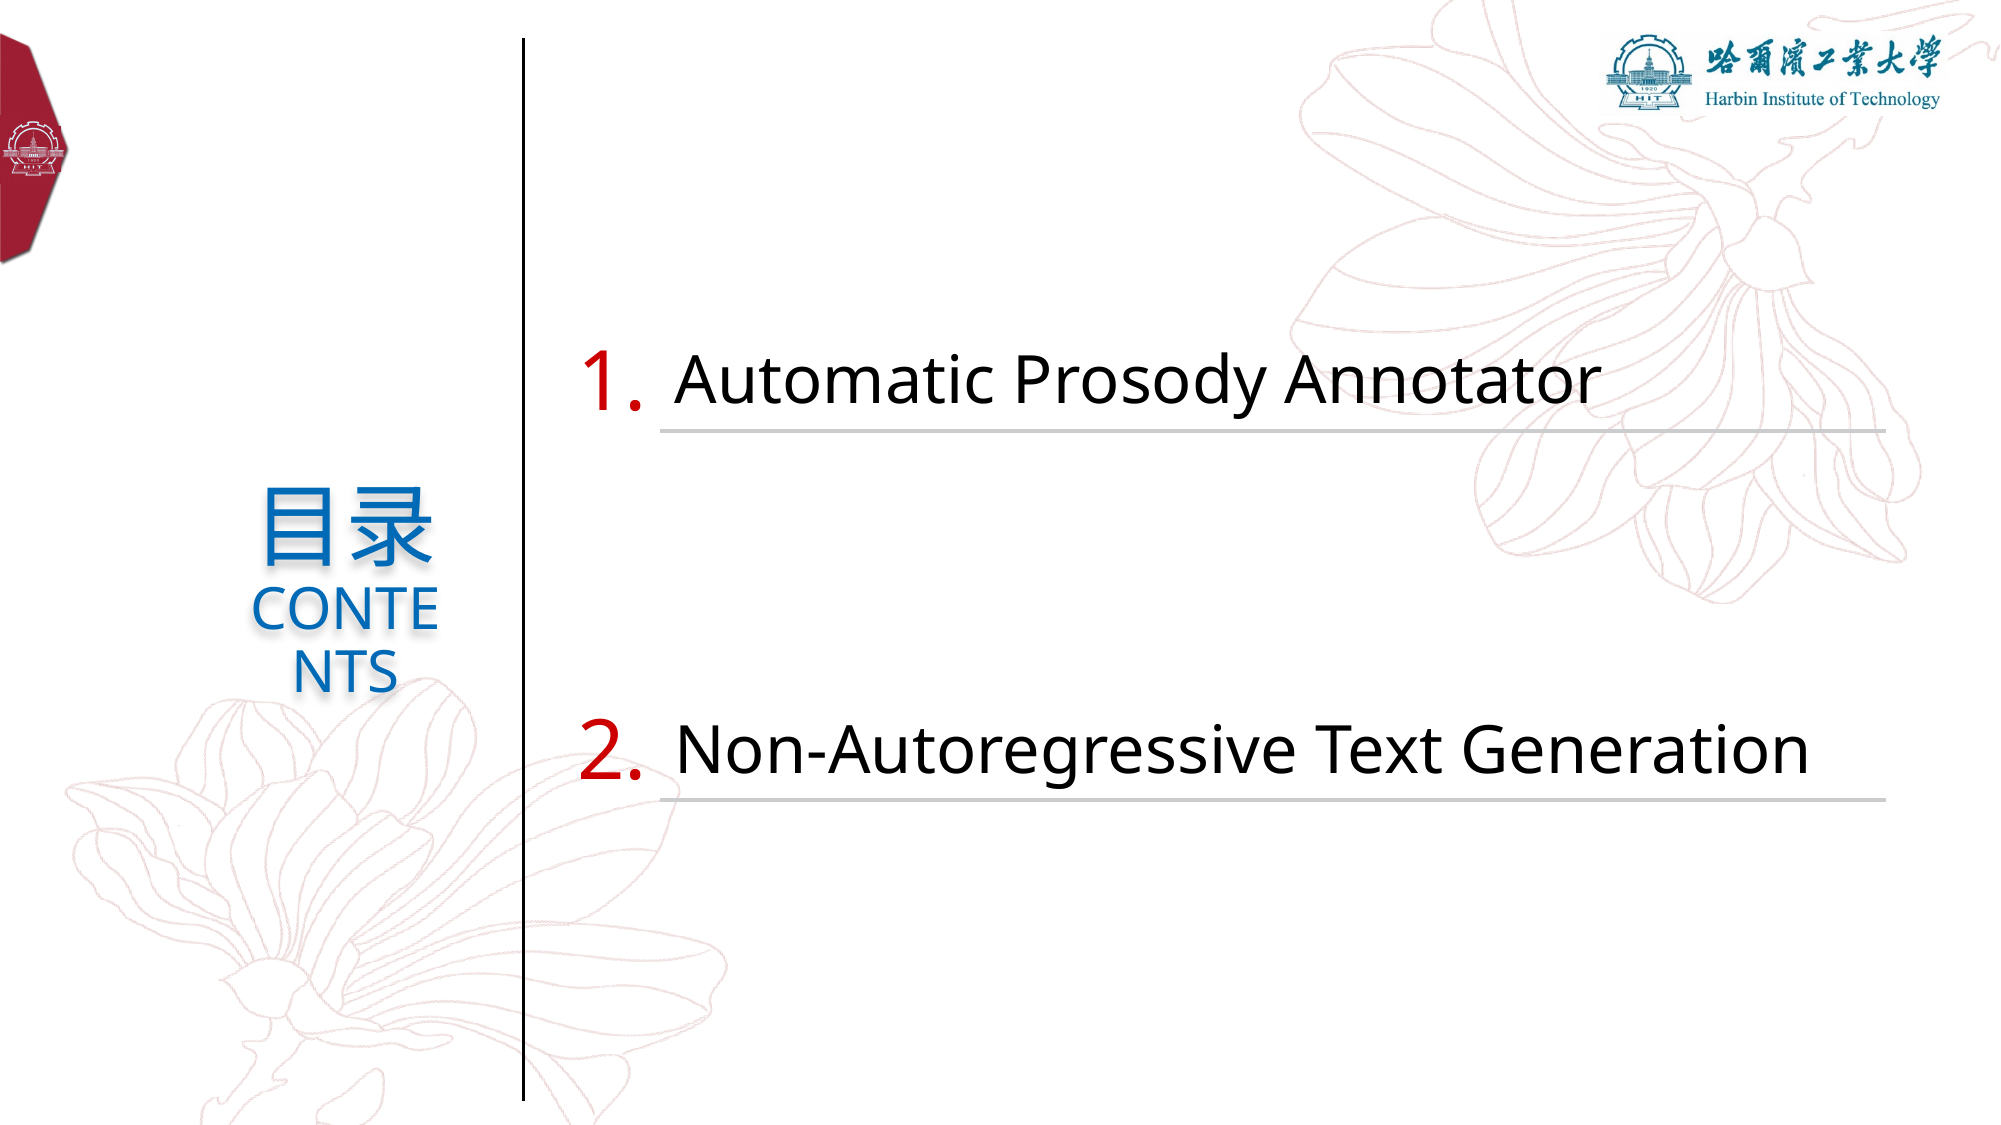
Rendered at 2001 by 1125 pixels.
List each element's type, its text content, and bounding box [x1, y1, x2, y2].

picture [0, 22, 74, 282]
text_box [561, 319, 1886, 806]
picture [1598, 30, 1949, 116]
text_box CONTENTS [230, 571, 462, 637]
text_box 目录 [227, 472, 464, 576]
